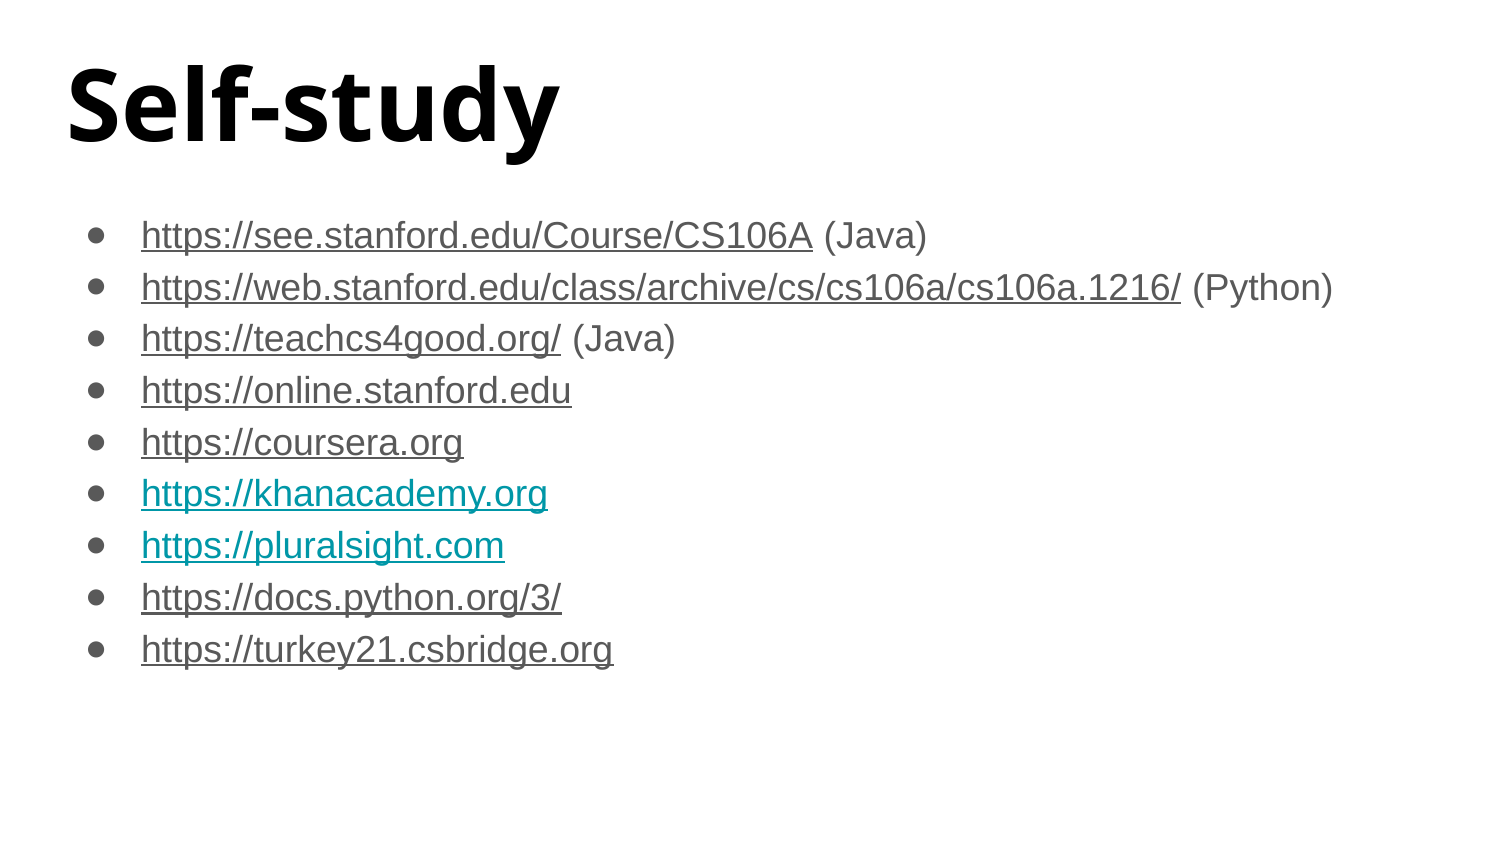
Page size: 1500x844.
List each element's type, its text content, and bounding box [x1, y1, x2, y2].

list https://see.stanford.edu/Course/CS106A (Java) https://web.stanford.edu/class/archive/cs/cs106a/cs106a.1216/ (Python) https://teachcs4good.org/ (Java) https://online.stanford.edu https://coursera.org https://khanacademy.org https://pluralsight.com https://docs.python.org/3/ https://turkey21.csbridge.org [51, 189, 1449, 750]
title Self-study [51, 26, 1449, 121]
